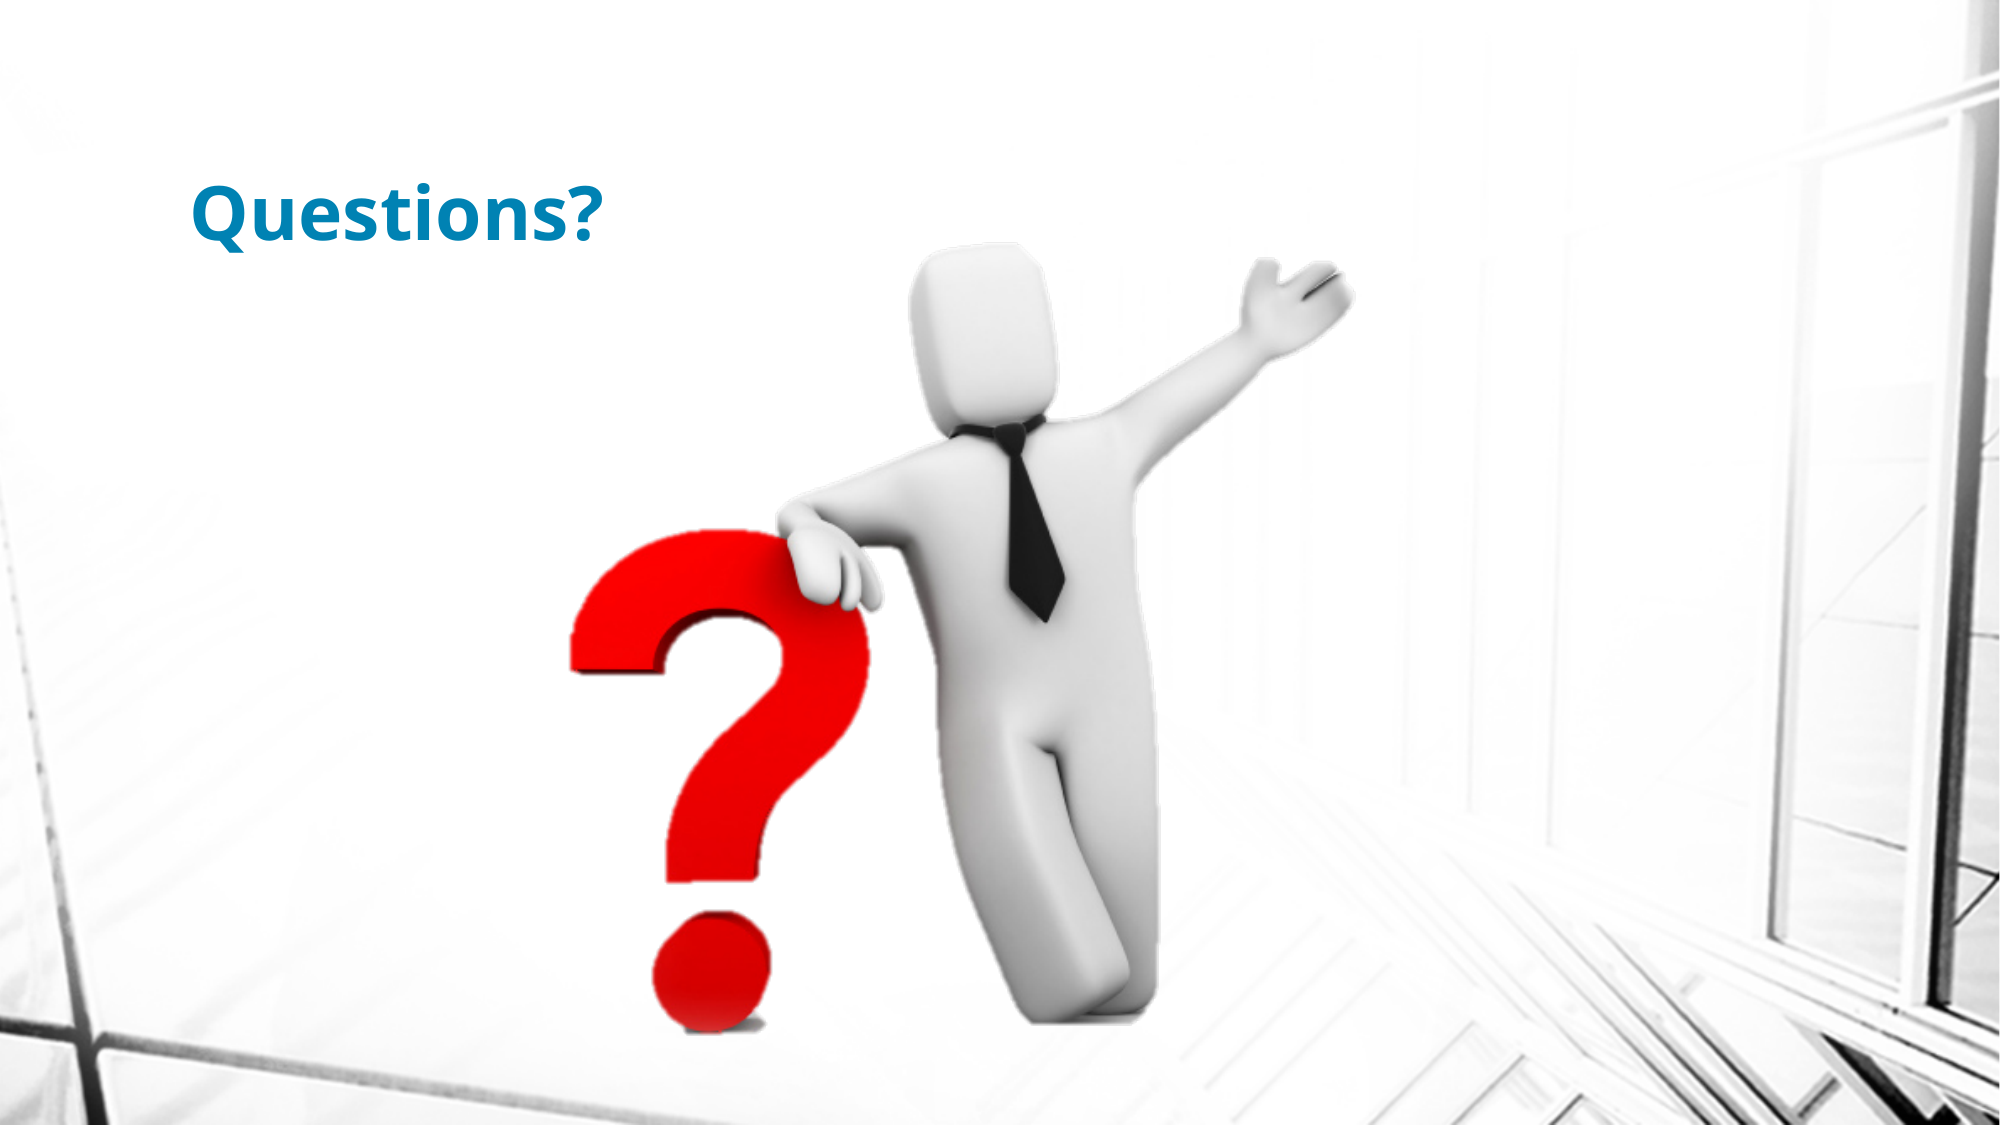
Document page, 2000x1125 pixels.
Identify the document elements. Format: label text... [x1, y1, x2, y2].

title Questions? [174, 87, 1600, 263]
picture [0, 0, 2000, 1125]
